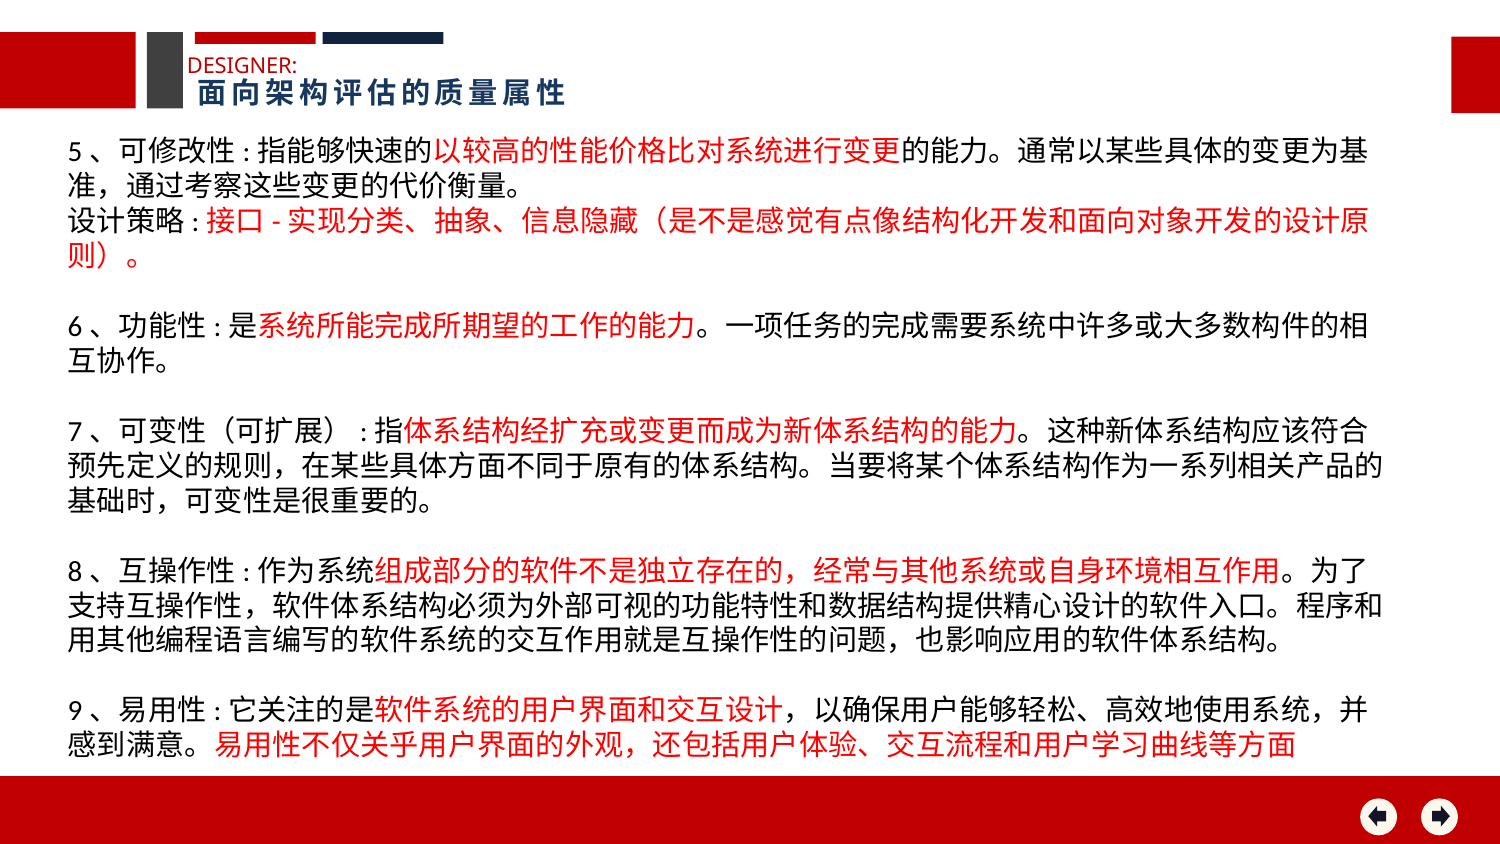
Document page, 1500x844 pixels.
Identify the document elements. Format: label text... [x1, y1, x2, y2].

text_box 面向架构评估的质量属性 [182, 67, 933, 118]
text_box DESIGNER: [172, 43, 313, 85]
text_box 5、可修改性:指能够快速的以较高的性能价格比对系统进行变更的能力。通常以某些具体的变更为基准，通过考察这些变更的代价衡量。 设计策略:接口-实现分类、抽象、信息隐藏（是不是感觉有点像结构化开发和面向对象开发的设计原则）。 6、功能性:是系统所能完成所期望的工作的能力。一项任务的完成需要系统中许多或大多数构件的相互协作。 7、可变性（可扩展）:指体系结构经扩充或变更而成为新体系结构的能力。这种新体系结构应该符合预先定义的规则，在某些具体方面不同于原有的体系结构。当要将某个体系结构作为一系列相关产品的基础时，可变性是很重要的。 8、互操作性:作为系统组成部分的软件不是独立存在的，经常与其他系统或自身环境相互作用。为了支持互操作性，软件体系结构必须为外部可视的功能特性和数据结构提供精心设计的软件入口。程序和用其他编程语言编写的软件系统的交互作用就是互操作性的问题，也影响应用的软件体系结构。 9、易用性:它关注的是软件系统的用户界面和交互设计，以确保用户能够轻松、高效地使用系统，并感到满意。易用性不仅关乎用户界面的外观，还包括用户体验、交互流程和用户学习曲线等方面 [53, 124, 1407, 769]
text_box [194, 31, 444, 45]
